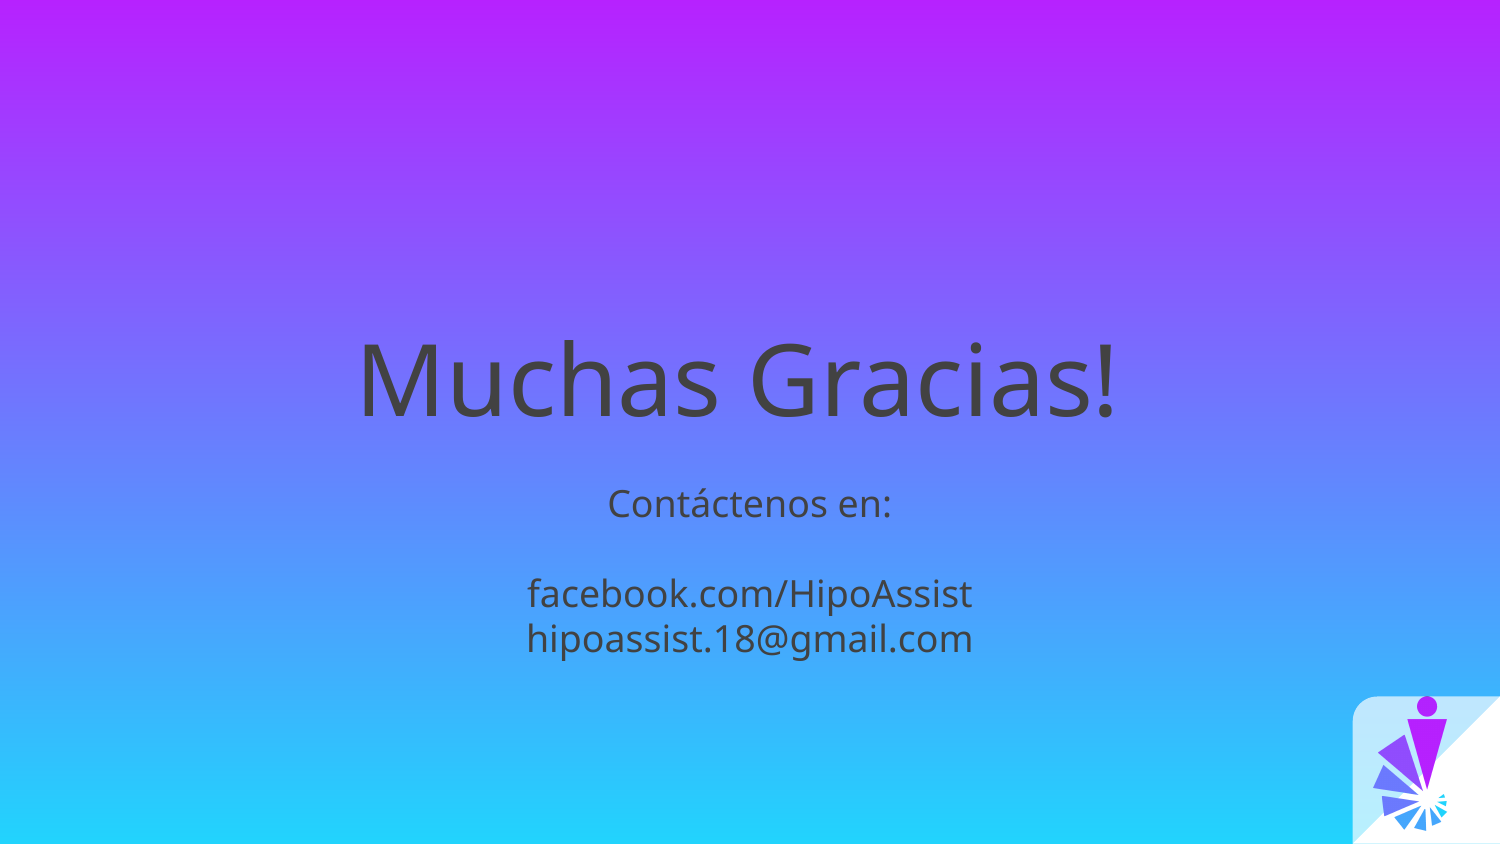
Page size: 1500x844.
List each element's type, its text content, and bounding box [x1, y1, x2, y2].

subtitle Contáctenos en: facebook.com/HipoAssist hipoassist.18@gmail.com [51, 464, 1449, 698]
picture [1351, 695, 1488, 832]
title Muchas Gracias! [64, 298, 1413, 452]
